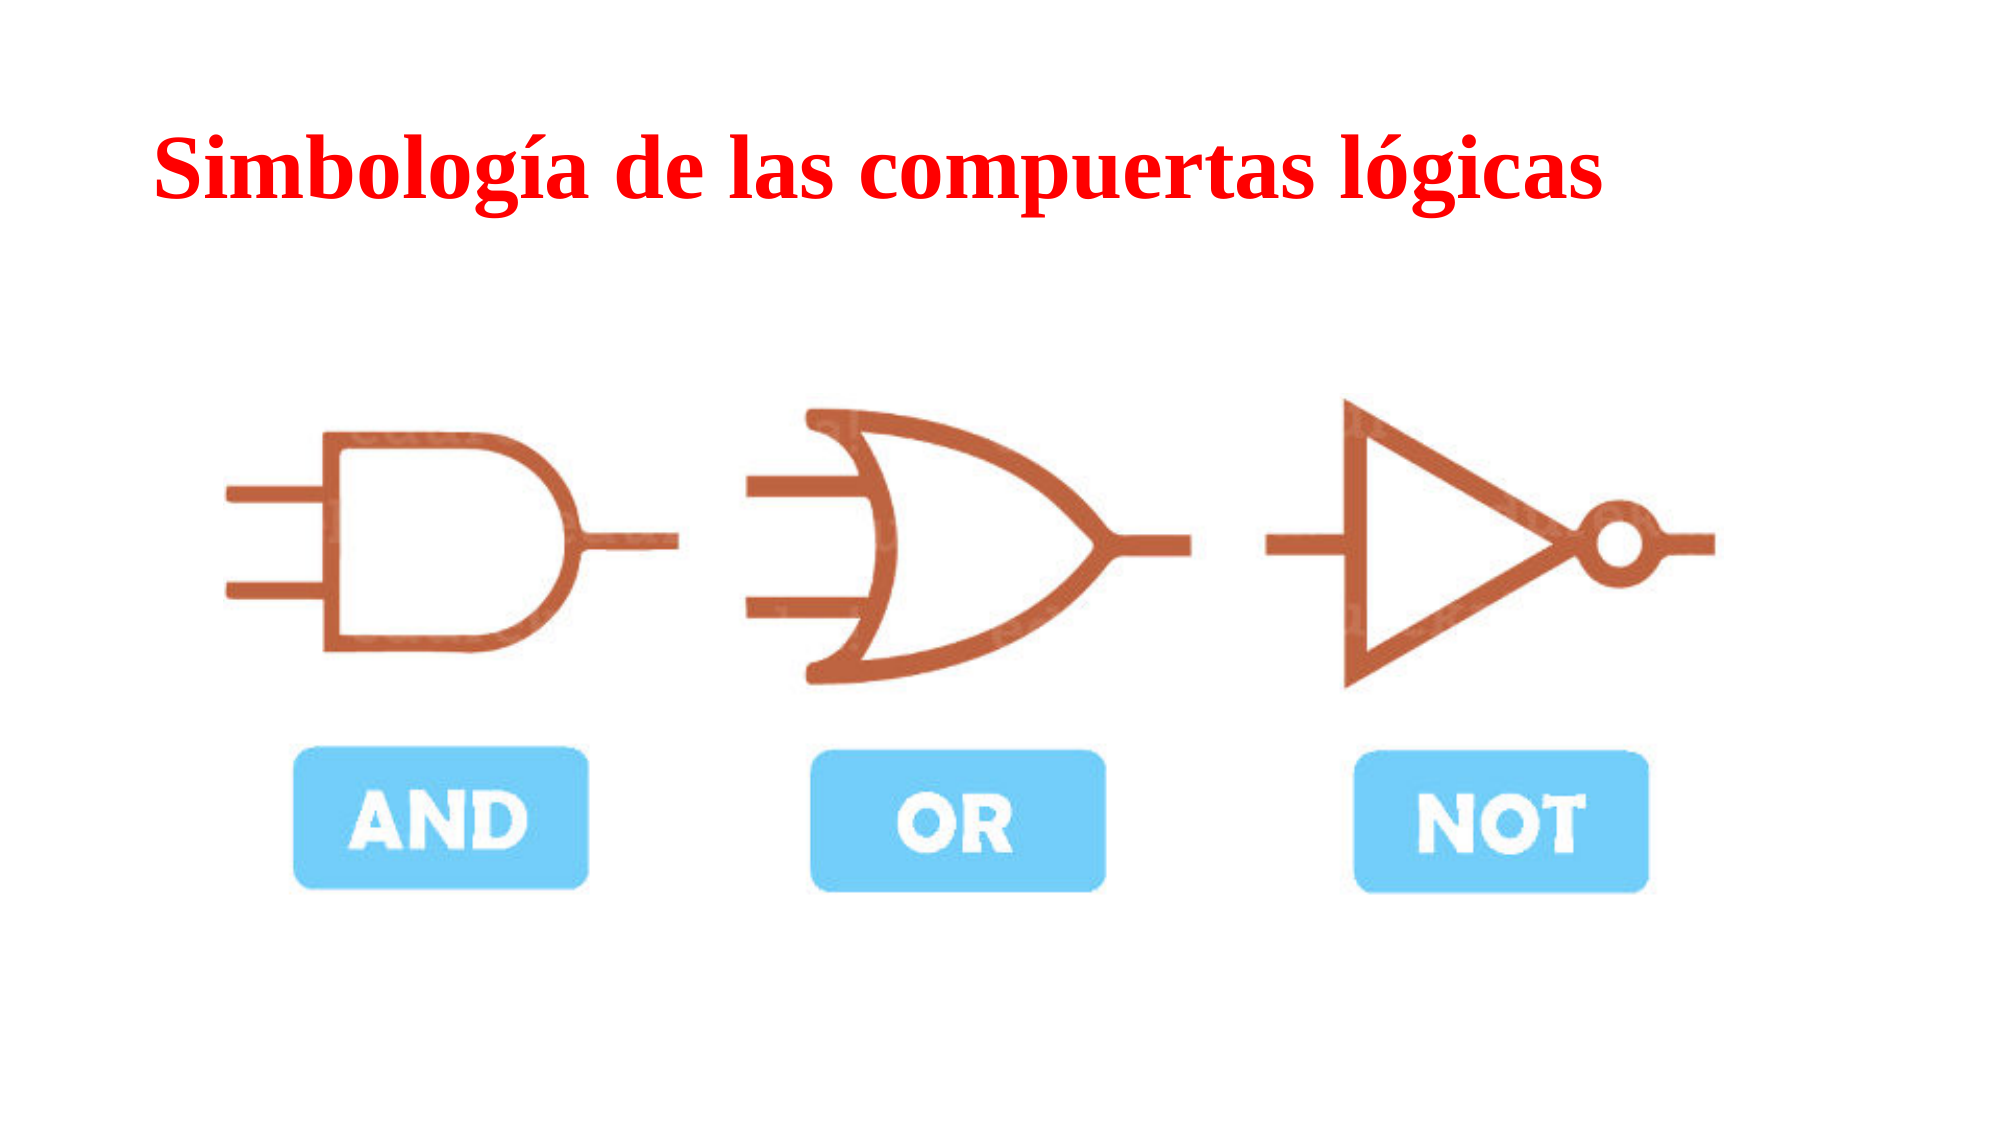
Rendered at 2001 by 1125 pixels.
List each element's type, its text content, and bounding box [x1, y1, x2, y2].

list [223, 393, 1724, 899]
title Simbología de las compuertas lógicas [137, 59, 1863, 278]
